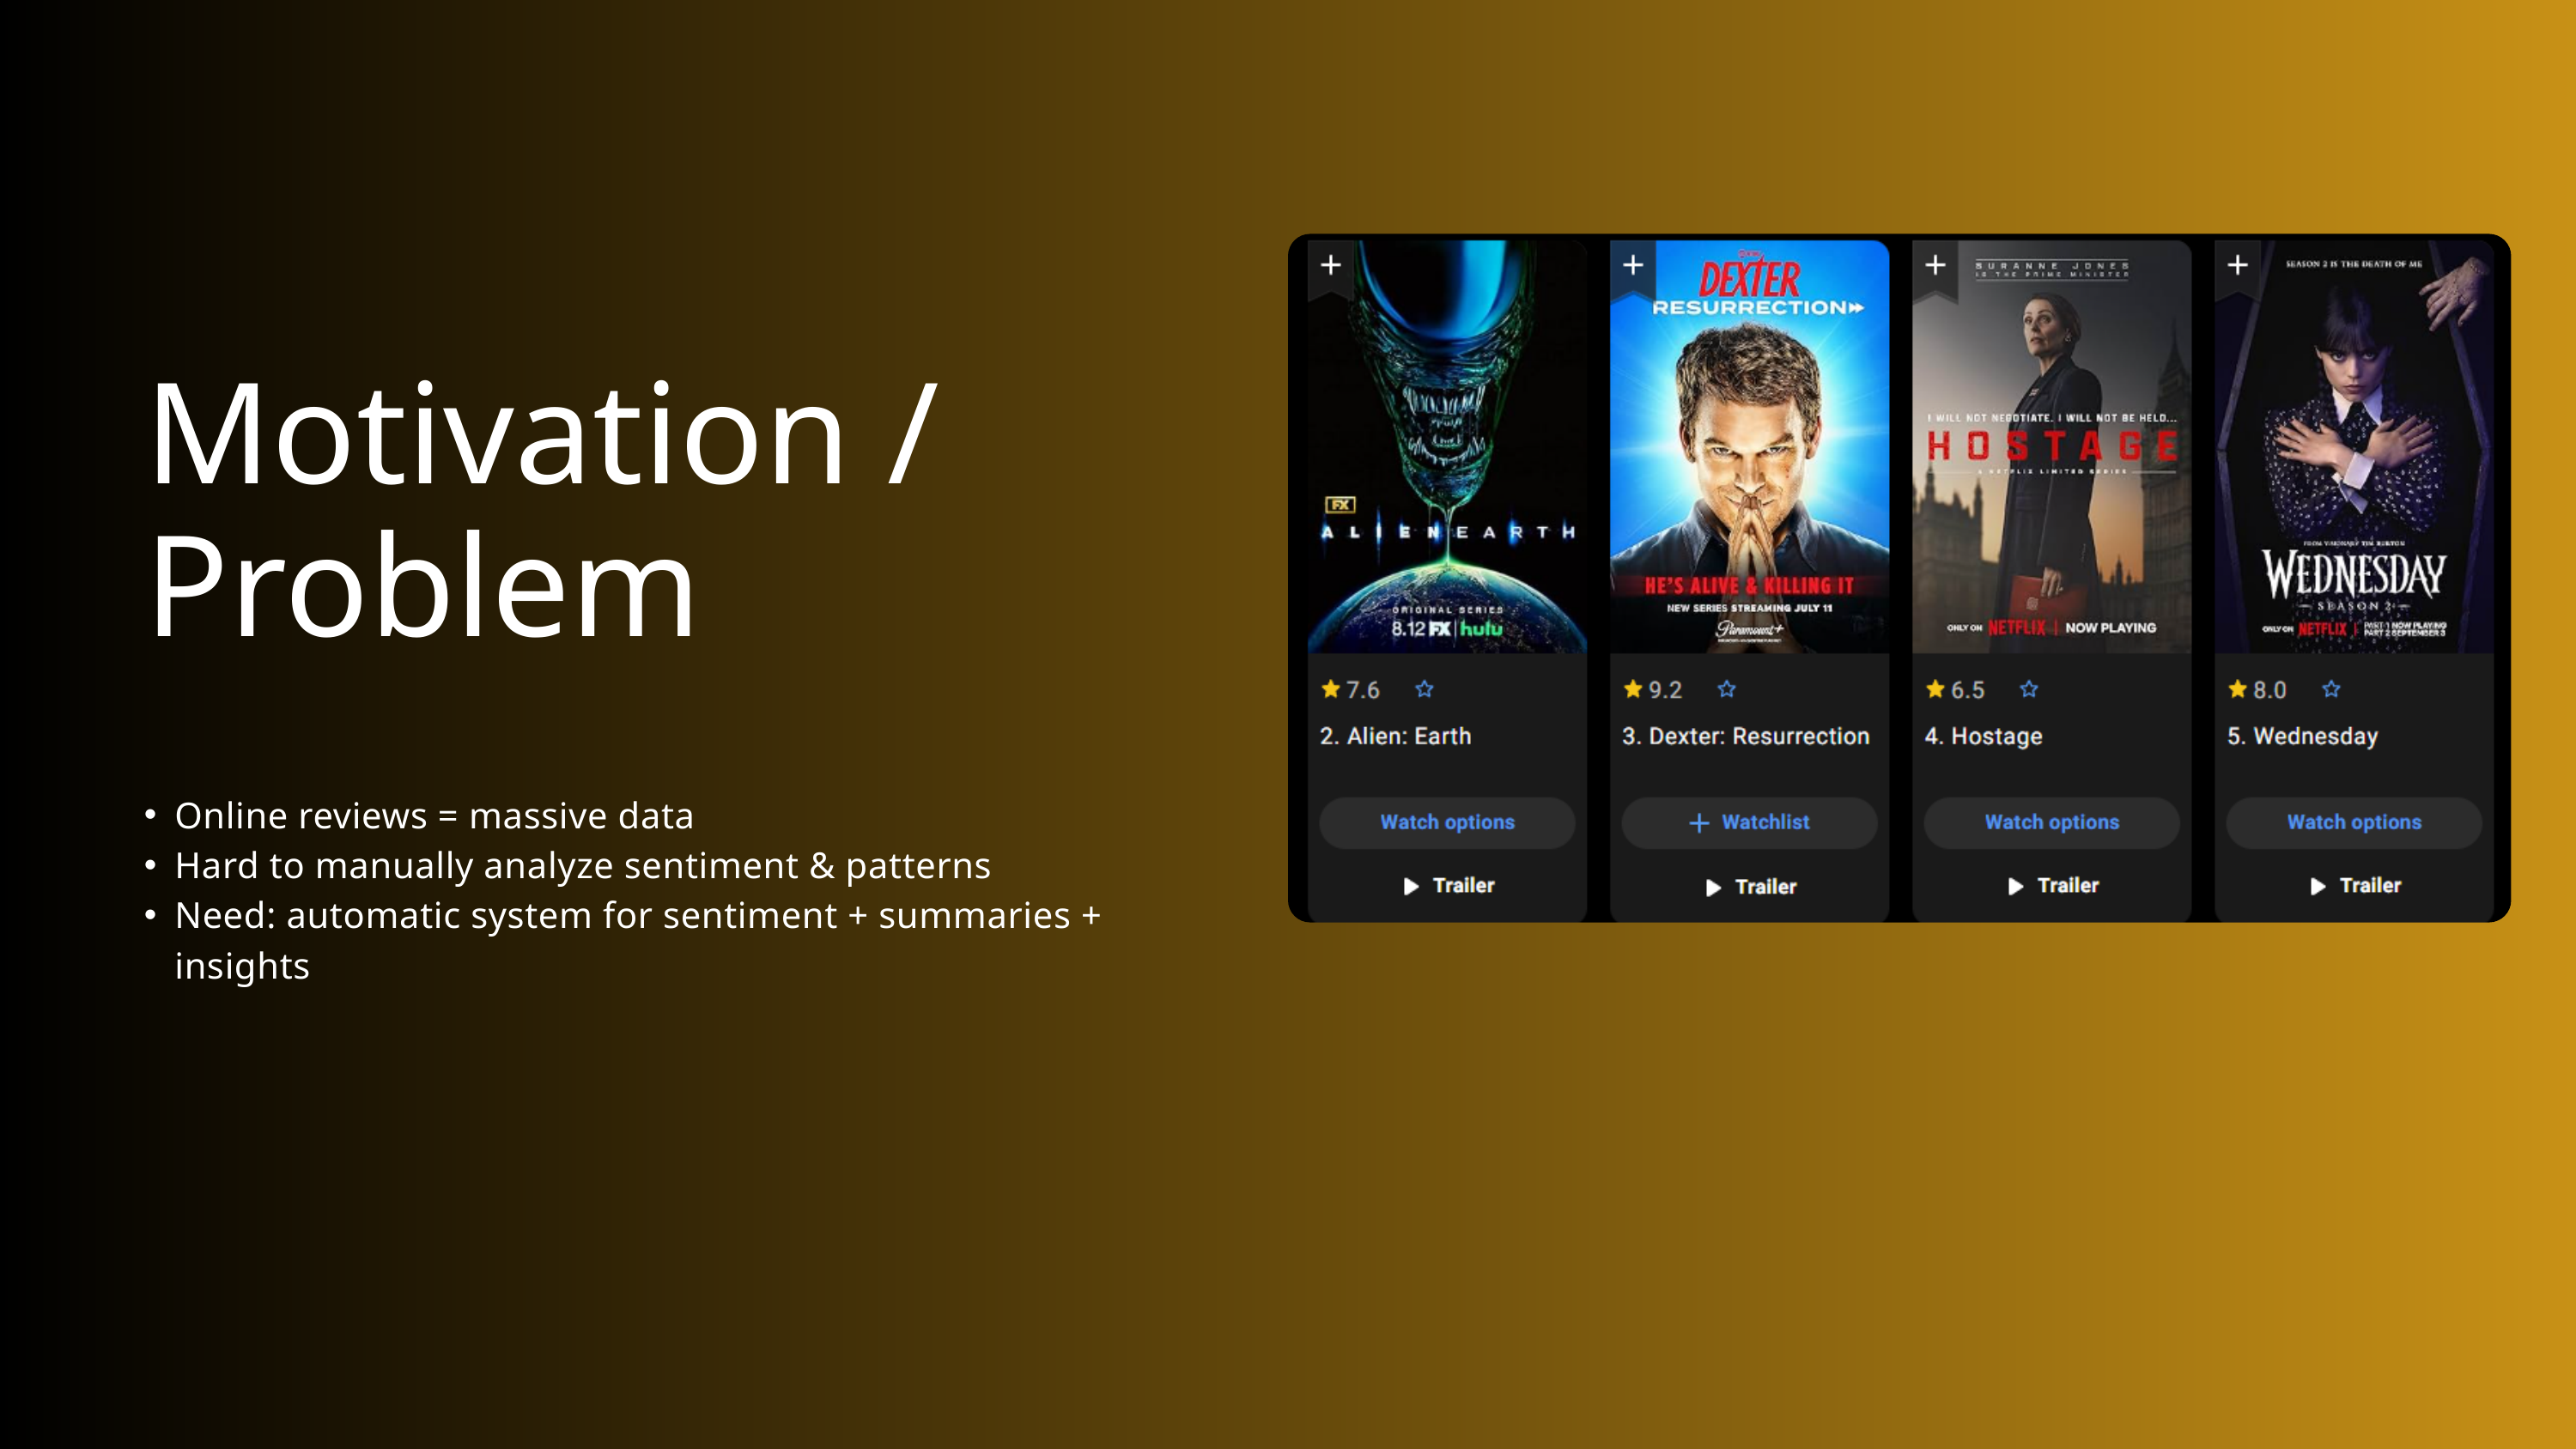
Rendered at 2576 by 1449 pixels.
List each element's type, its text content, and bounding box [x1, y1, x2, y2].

text_box Online reviews = massive data Hard to manually analyze sentiment & patterns Need: automatic system for sentiment + summaries + insights [113, 785, 1236, 1036]
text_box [1287, 233, 2512, 923]
text_box Motivation / Problem [144, 358, 959, 664]
